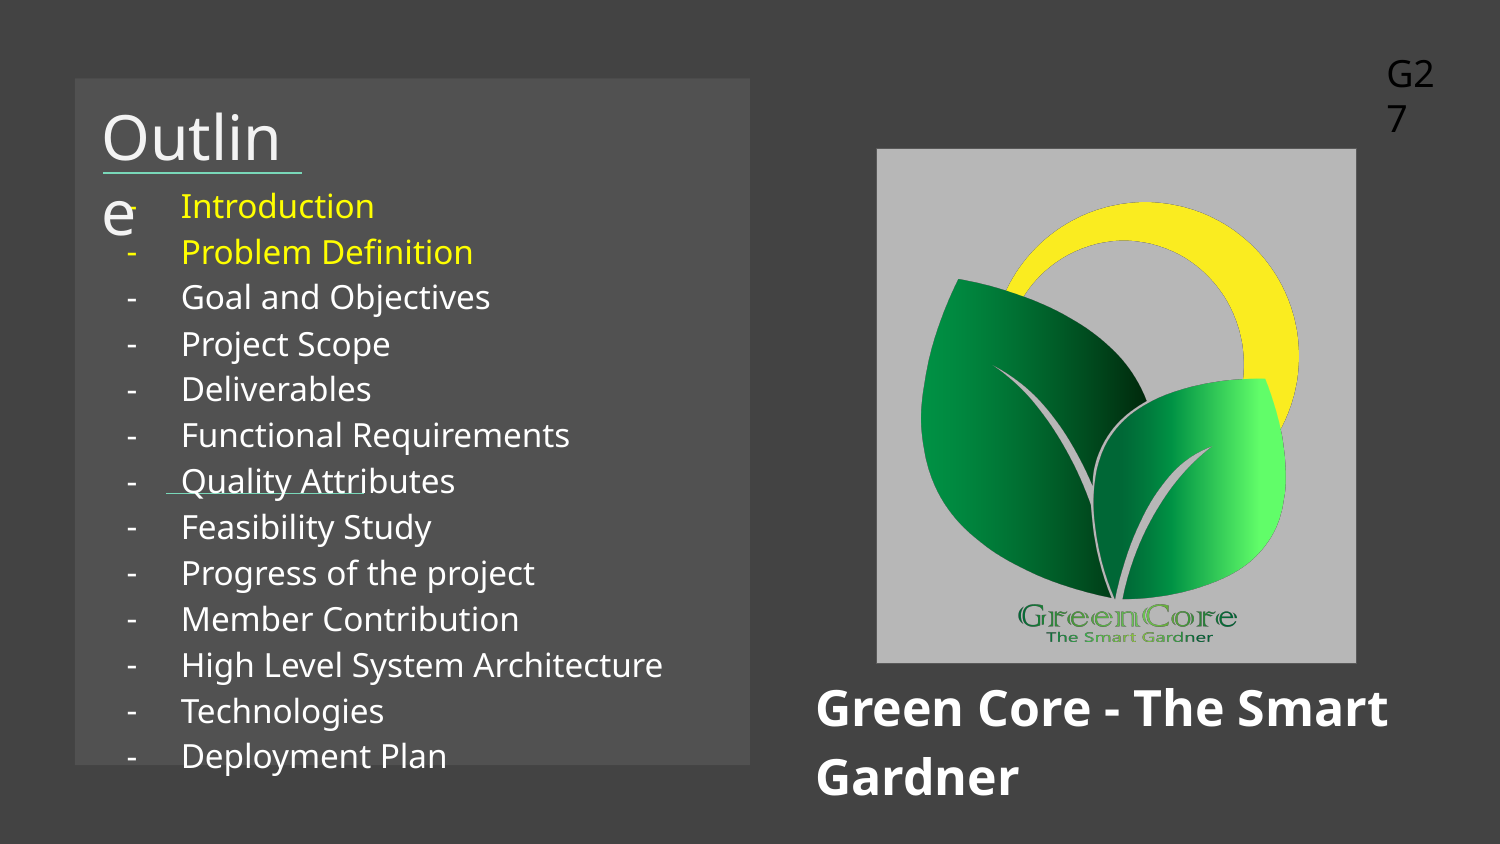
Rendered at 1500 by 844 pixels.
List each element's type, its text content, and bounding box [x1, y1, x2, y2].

picture [920, 202, 1299, 645]
text_box [876, 148, 1357, 652]
subtitle Introduction Problem Definition Goal and Objectives Project Scope Deliverables Functional Requirements Quality Attributes Feasibility Study Progress of the project Member Contribution High Level System Architecture Technologies Deployment Plan [90, 164, 715, 805]
text_box G27 [1371, 34, 1471, 98]
text_box Outline [86, 82, 319, 178]
title Green Core - The Smart Gardner [799, 652, 1500, 836]
